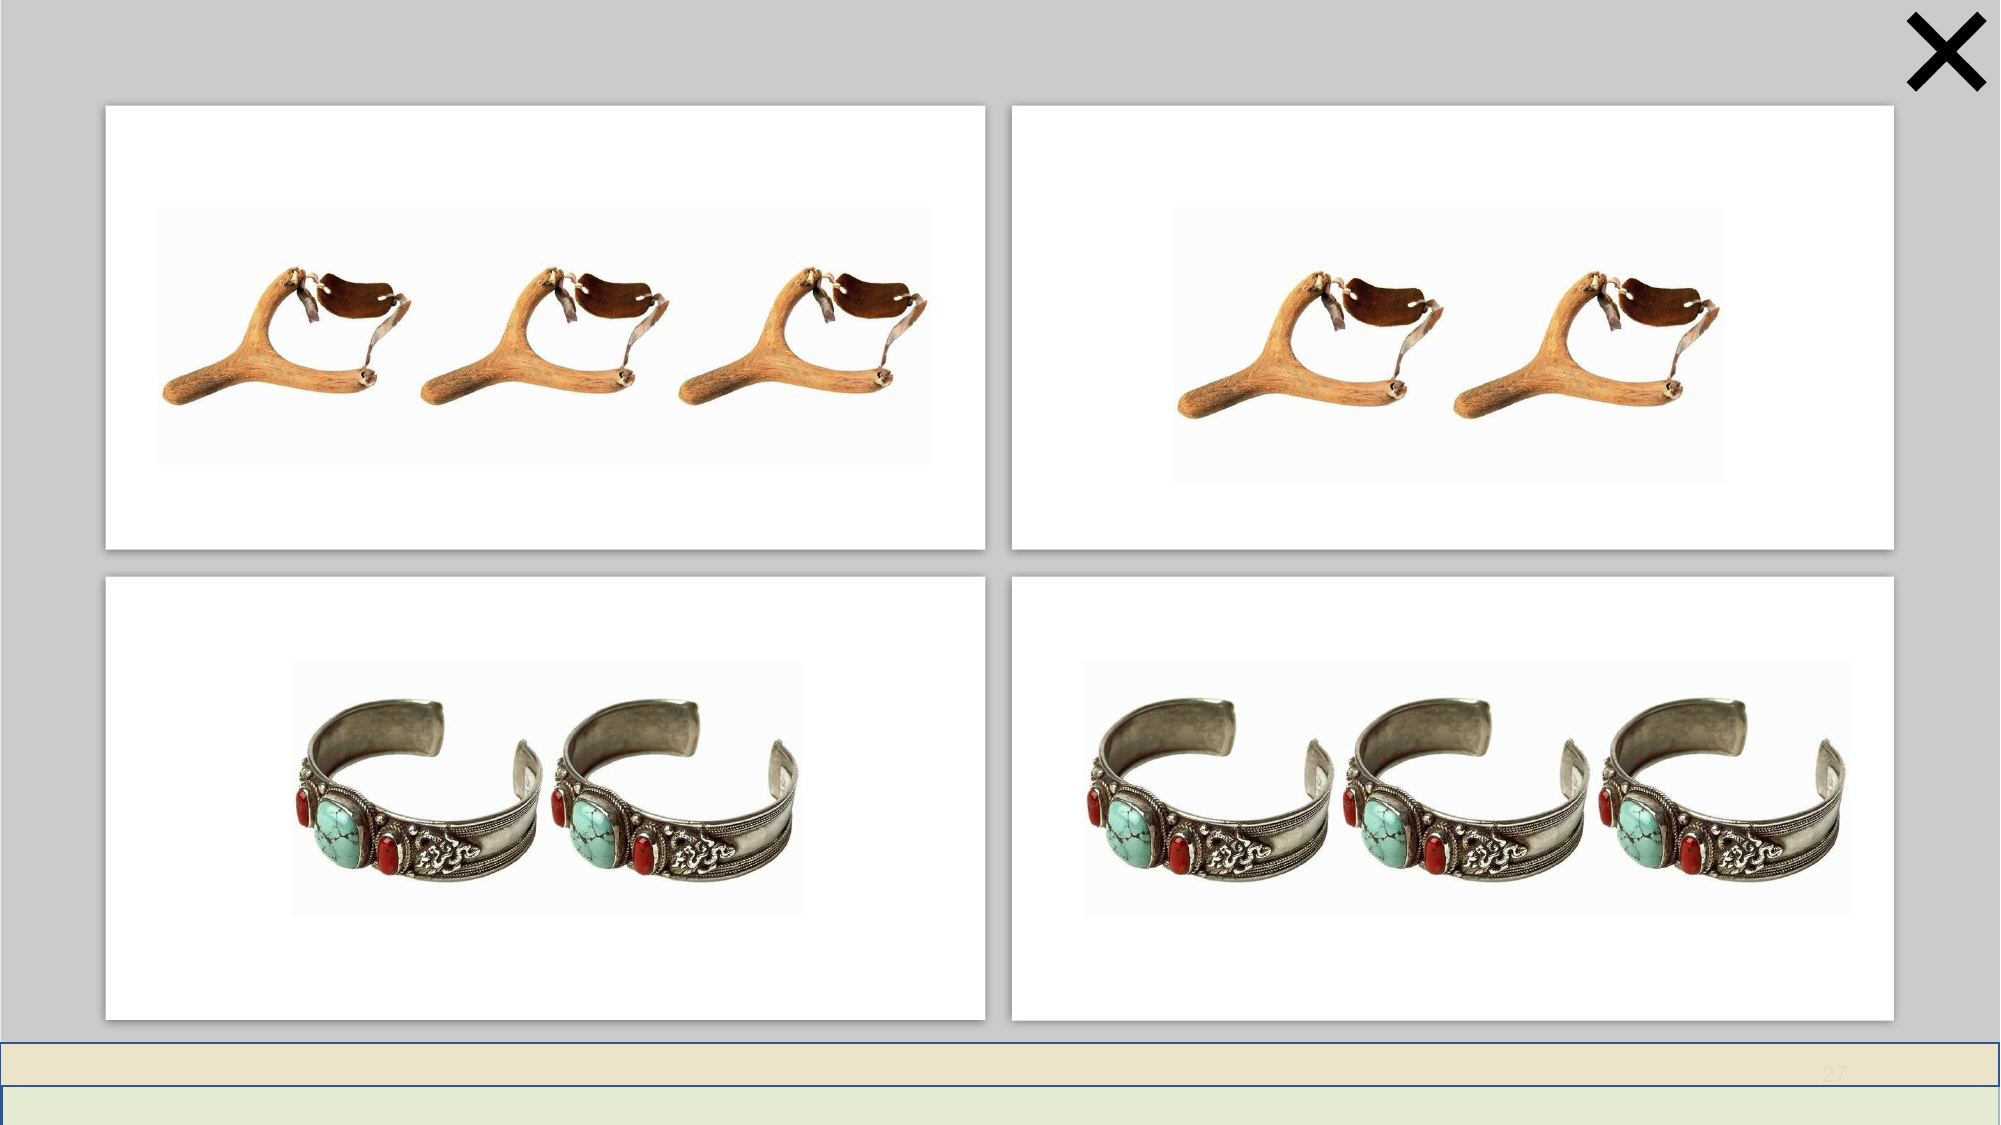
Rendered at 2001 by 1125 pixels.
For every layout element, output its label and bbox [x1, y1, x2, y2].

text_box [1011, 576, 1895, 1022]
picture [1082, 661, 1850, 918]
text_box [104, 104, 986, 551]
text_box [1011, 104, 1895, 551]
picture [291, 662, 802, 918]
picture [1892, 0, 2000, 106]
text_box [0, 1042, 2000, 1085]
picture [1172, 207, 1724, 483]
text_box [0, 1085, 2000, 1125]
picture [158, 207, 932, 465]
text_box [104, 576, 986, 1021]
text_box [0, 0, 2000, 1042]
